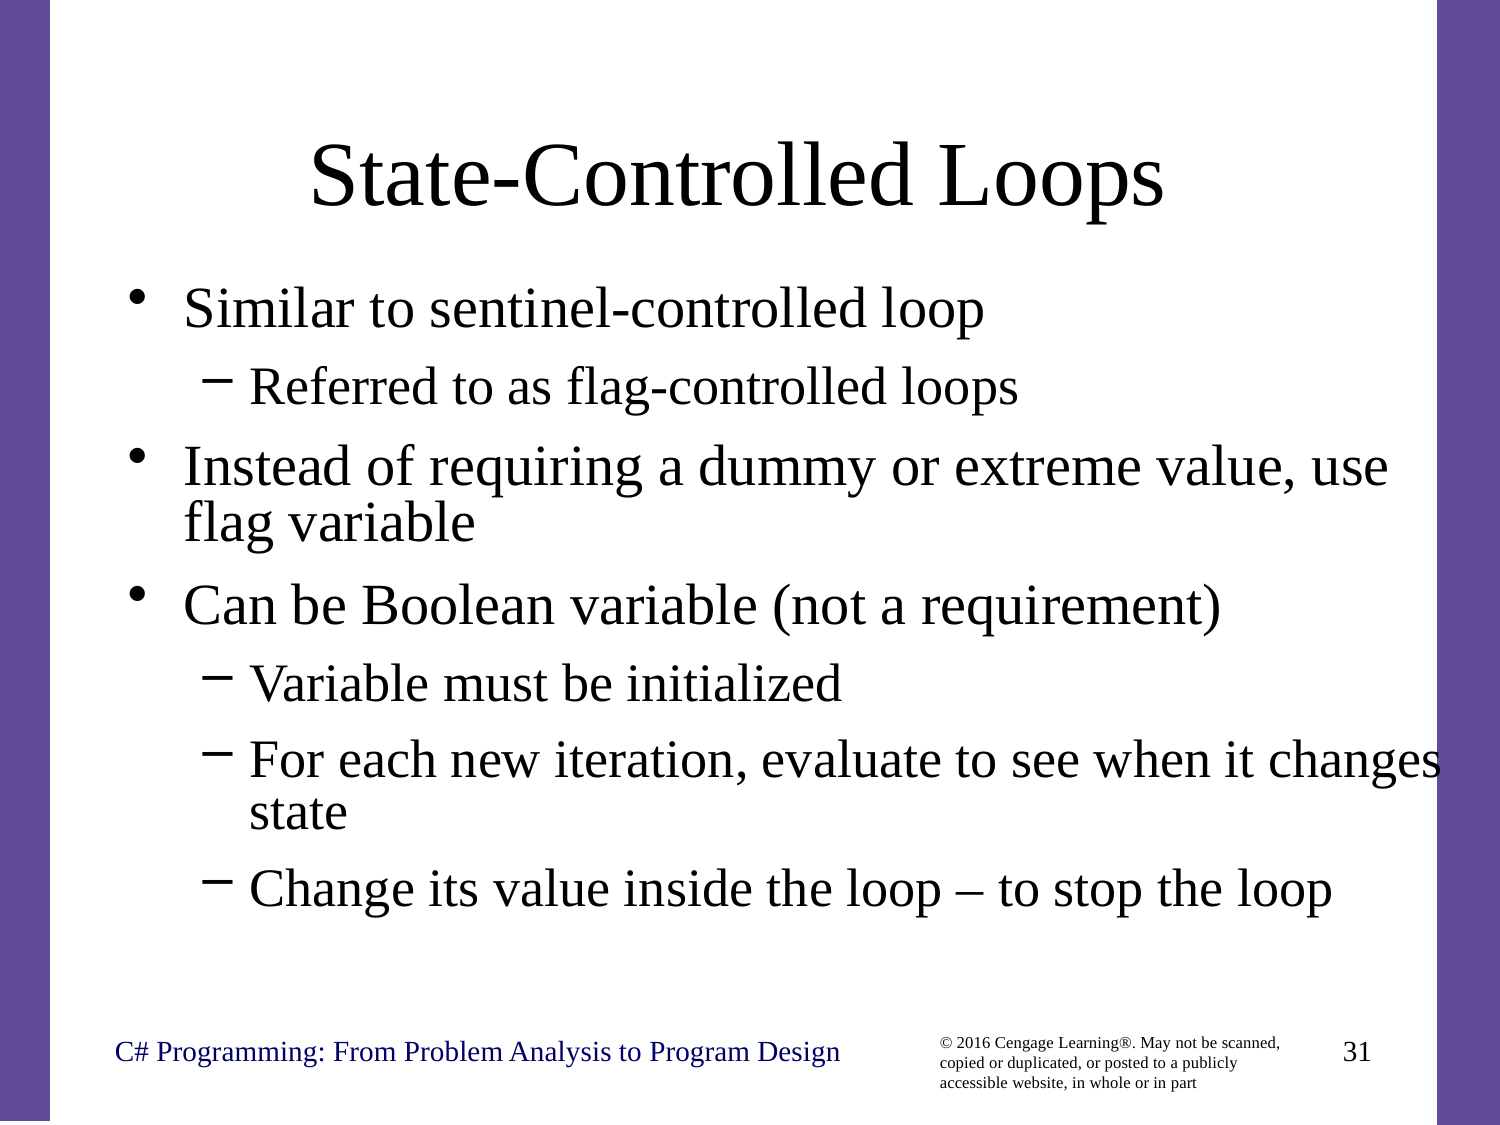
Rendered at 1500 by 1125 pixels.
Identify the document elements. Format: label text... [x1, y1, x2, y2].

picture [0, 0, 50, 1121]
picture [1437, 0, 1500, 1125]
list Similar to sentinel-controlled loop Referred to as flag-controlled loops Instead of requiring a dummy or extreme value, use flag variable Can be Boolean variable (not a requirement) Variable must be initialized For each new iteration, evaluate to see when it changes state Change its value inside the loop – to stop the loop [112, 275, 1463, 1000]
title State-Controlled Loops [112, 75, 1388, 263]
slide_number 31 [1074, 1024, 1388, 1101]
footer C# Programming: From Problem Analysis to Program Design [99, 1024, 988, 1101]
